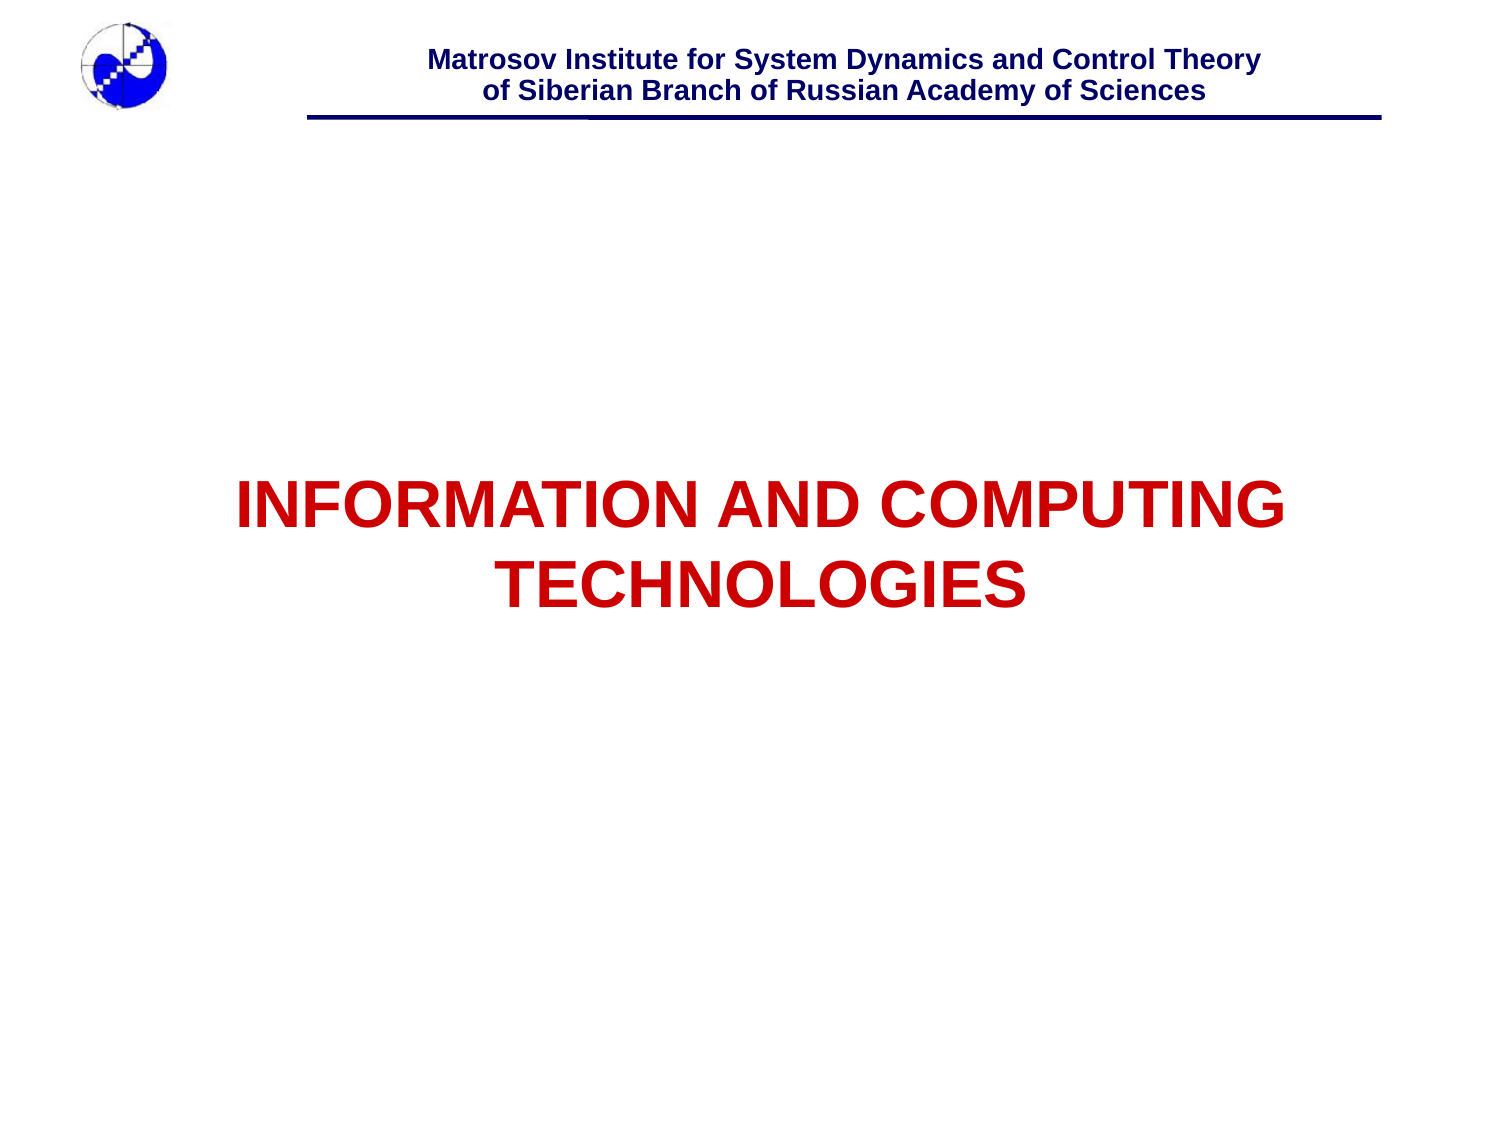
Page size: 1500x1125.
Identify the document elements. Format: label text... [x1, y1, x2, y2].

text_box Information AND COMPUTING Technologies [112, 453, 1412, 629]
picture [80, 22, 172, 111]
